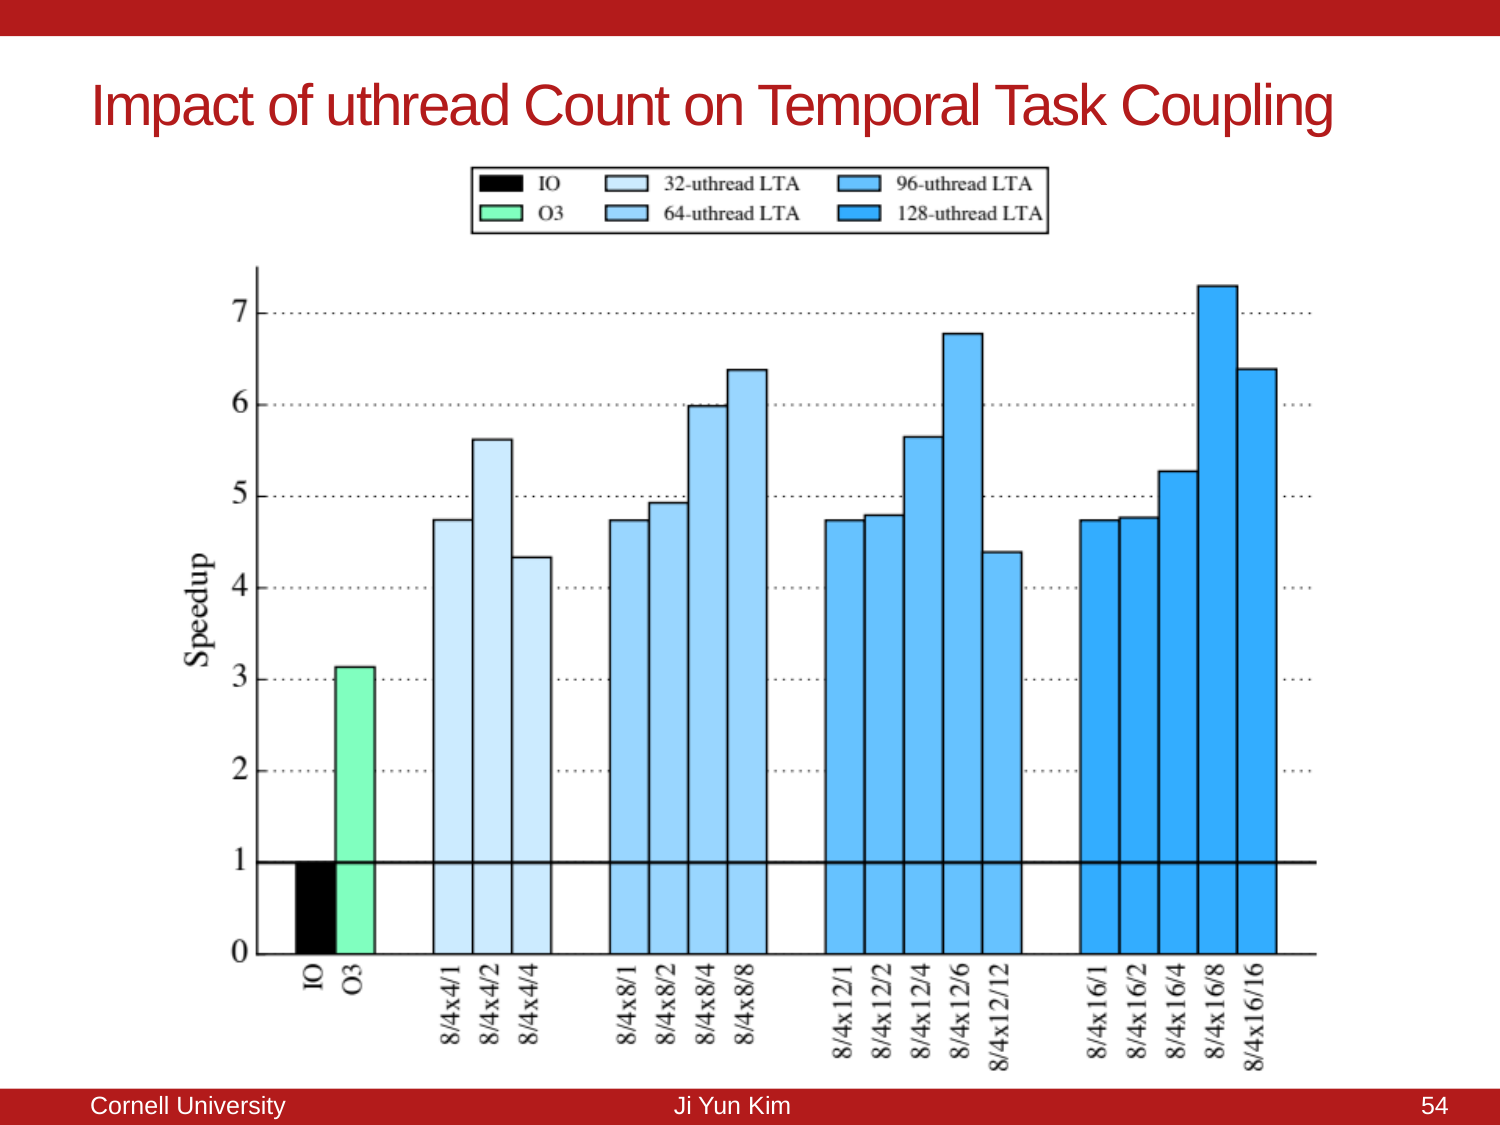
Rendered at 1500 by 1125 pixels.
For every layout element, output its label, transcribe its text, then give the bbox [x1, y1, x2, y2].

slide_number 54 [1114, 1074, 1464, 1125]
picture [170, 152, 1330, 1087]
title Impact of uthread Count on Temporal Task Coupling [75, 37, 1425, 166]
